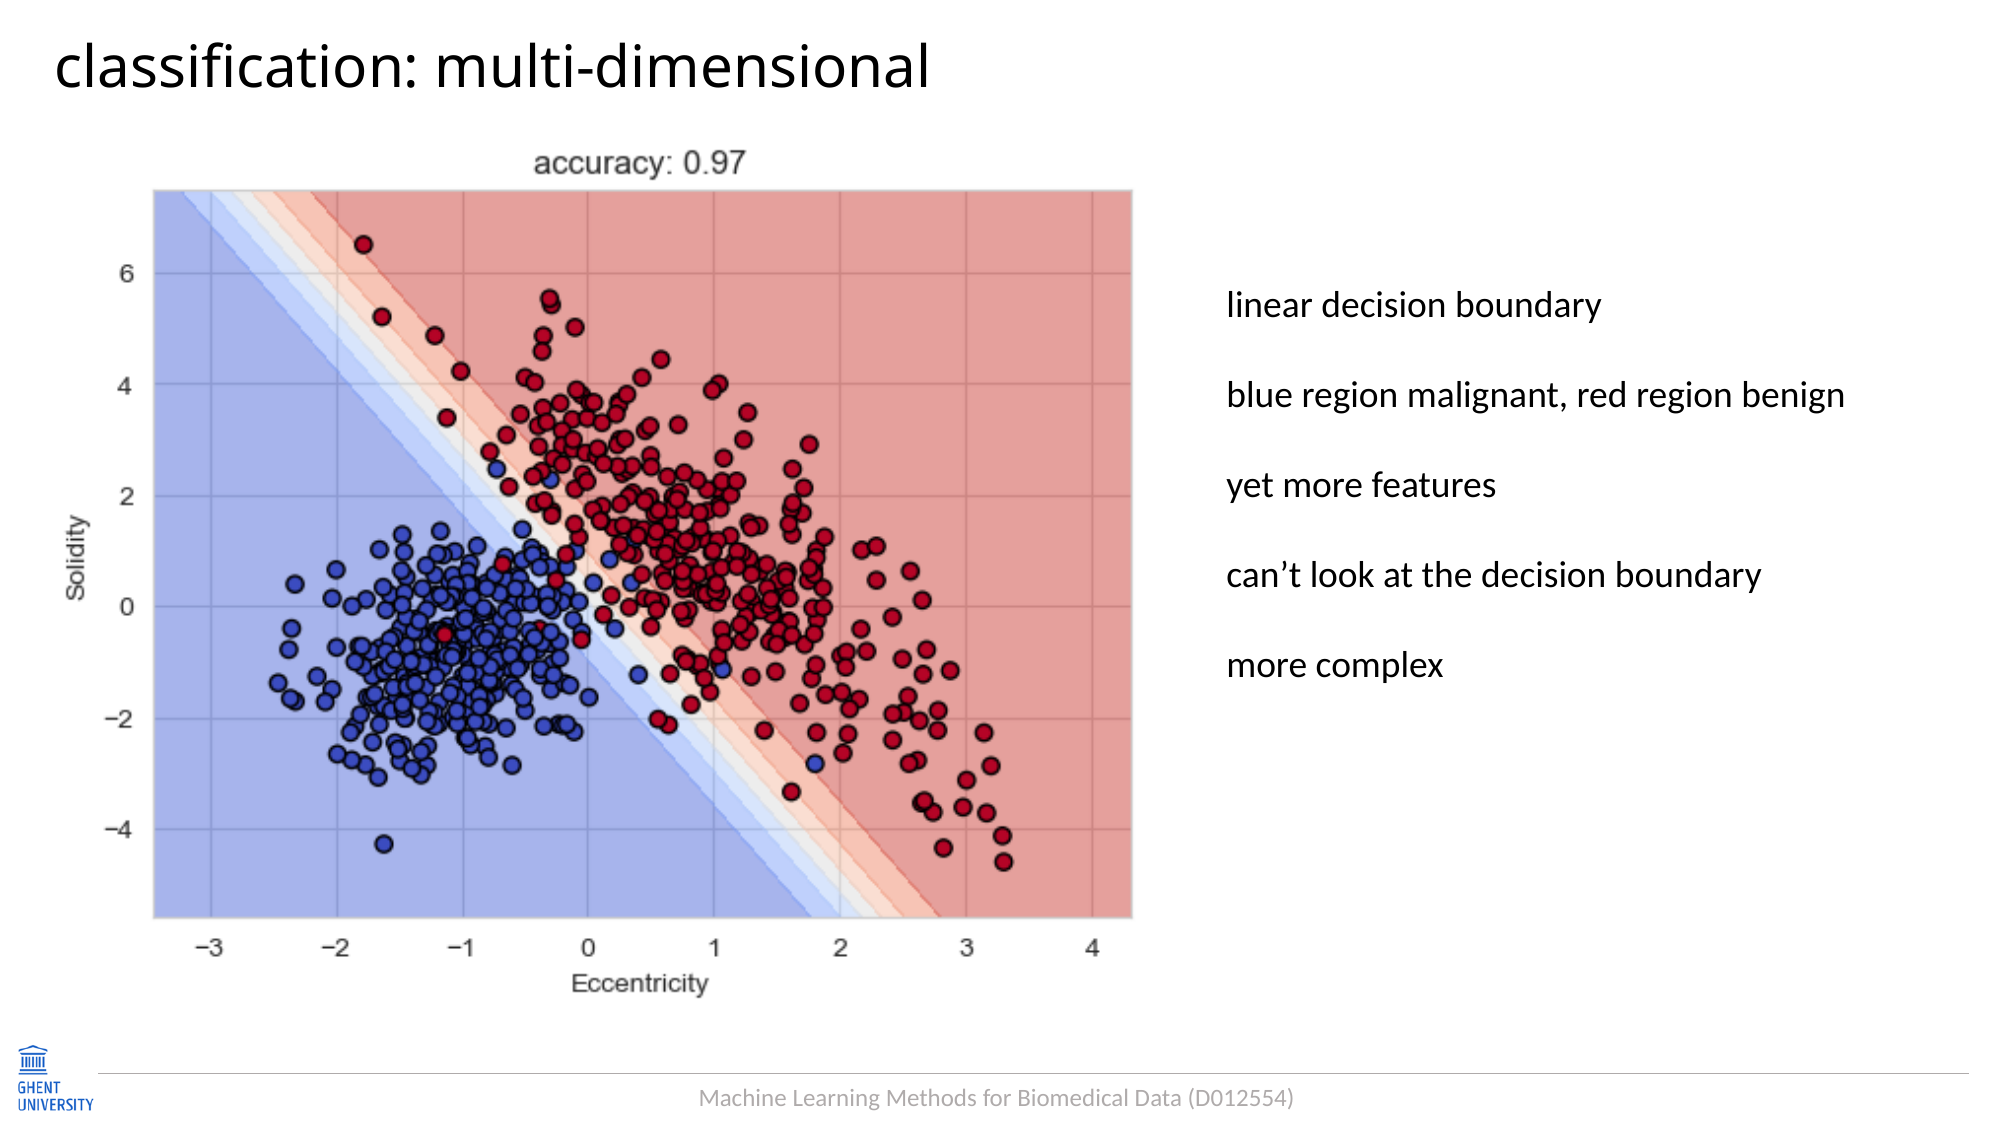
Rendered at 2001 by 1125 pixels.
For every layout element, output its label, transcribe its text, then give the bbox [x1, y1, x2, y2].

picture [10, 1031, 101, 1118]
text_box linear decision boundary blue region malignant, red region benign yet more features can’t look at the decision boundary more complex [1211, 272, 1927, 828]
text_box classification: multi-dimensional [39, 21, 1967, 107]
text_box Machine Learning Methods for Biomedical Data (D012554) [10, 1074, 1990, 1120]
picture [47, 131, 1149, 1016]
